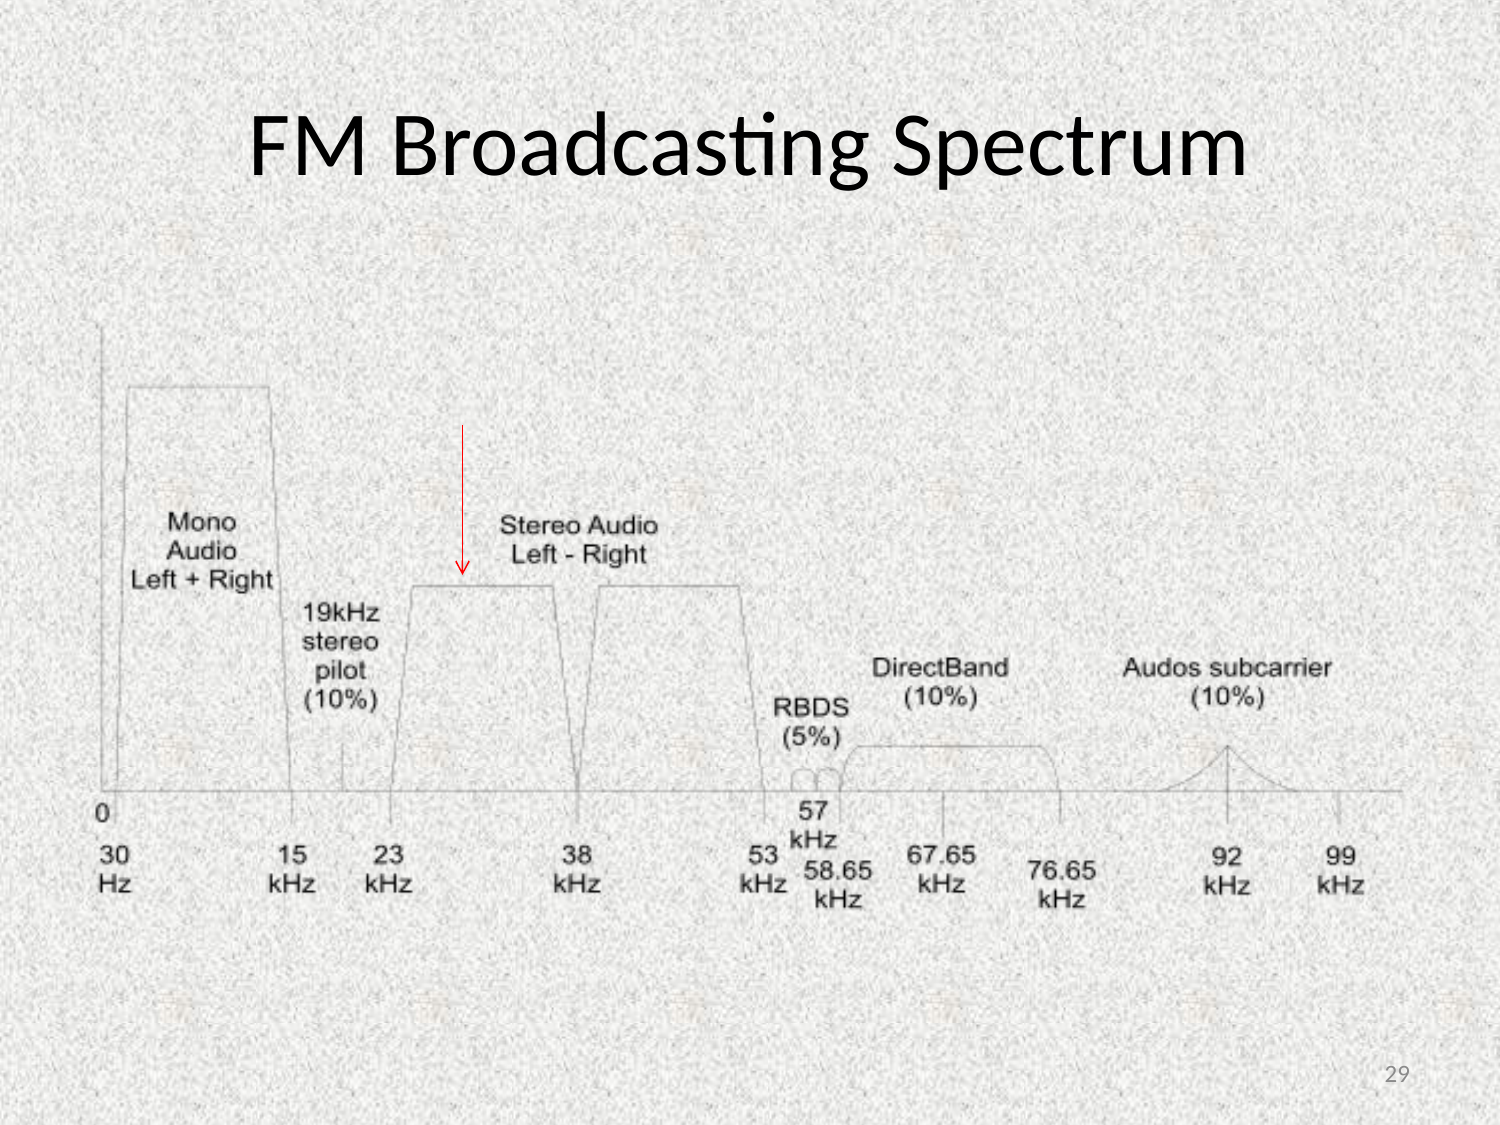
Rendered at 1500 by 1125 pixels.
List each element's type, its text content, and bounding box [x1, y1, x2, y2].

title FM Broadcasting Spectrum [75, 45, 1425, 233]
slide_number 29 [1074, 1042, 1425, 1103]
picture [0, 0, 1500, 1125]
